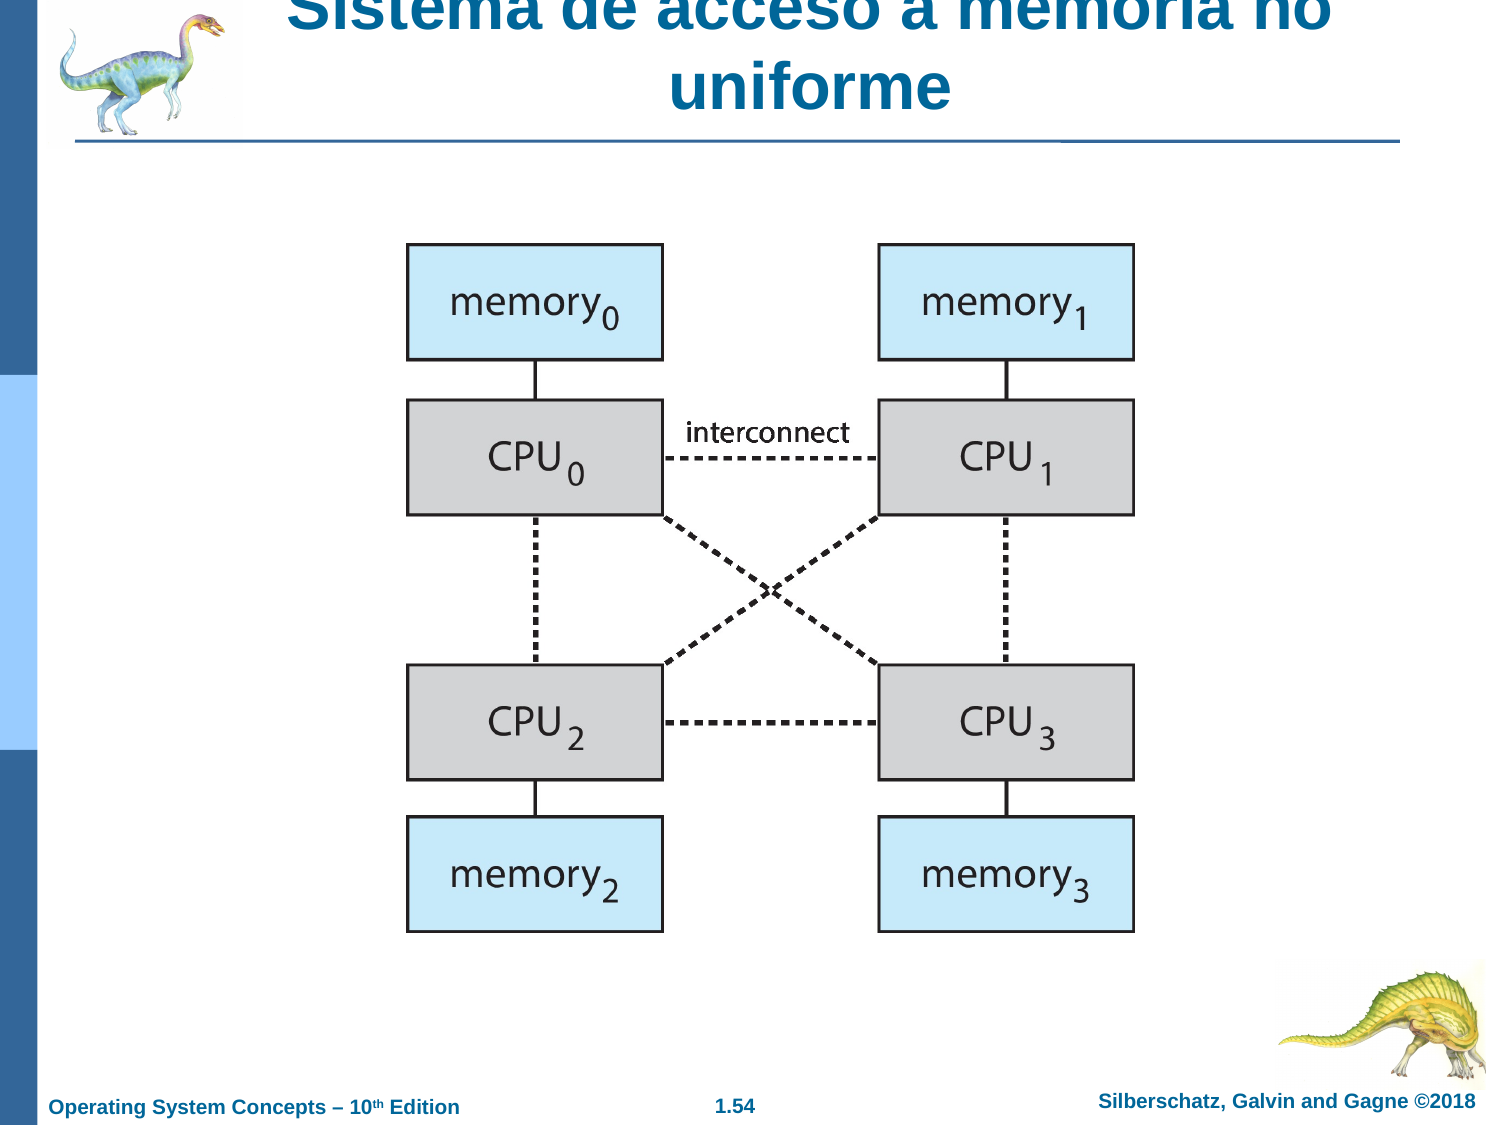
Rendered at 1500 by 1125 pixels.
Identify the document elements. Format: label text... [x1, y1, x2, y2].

picture [46, 0, 243, 149]
picture [1275, 959, 1486, 1090]
picture [405, 242, 1135, 933]
title Sistema de acceso a memoria no uniforme [151, 13, 1470, 131]
